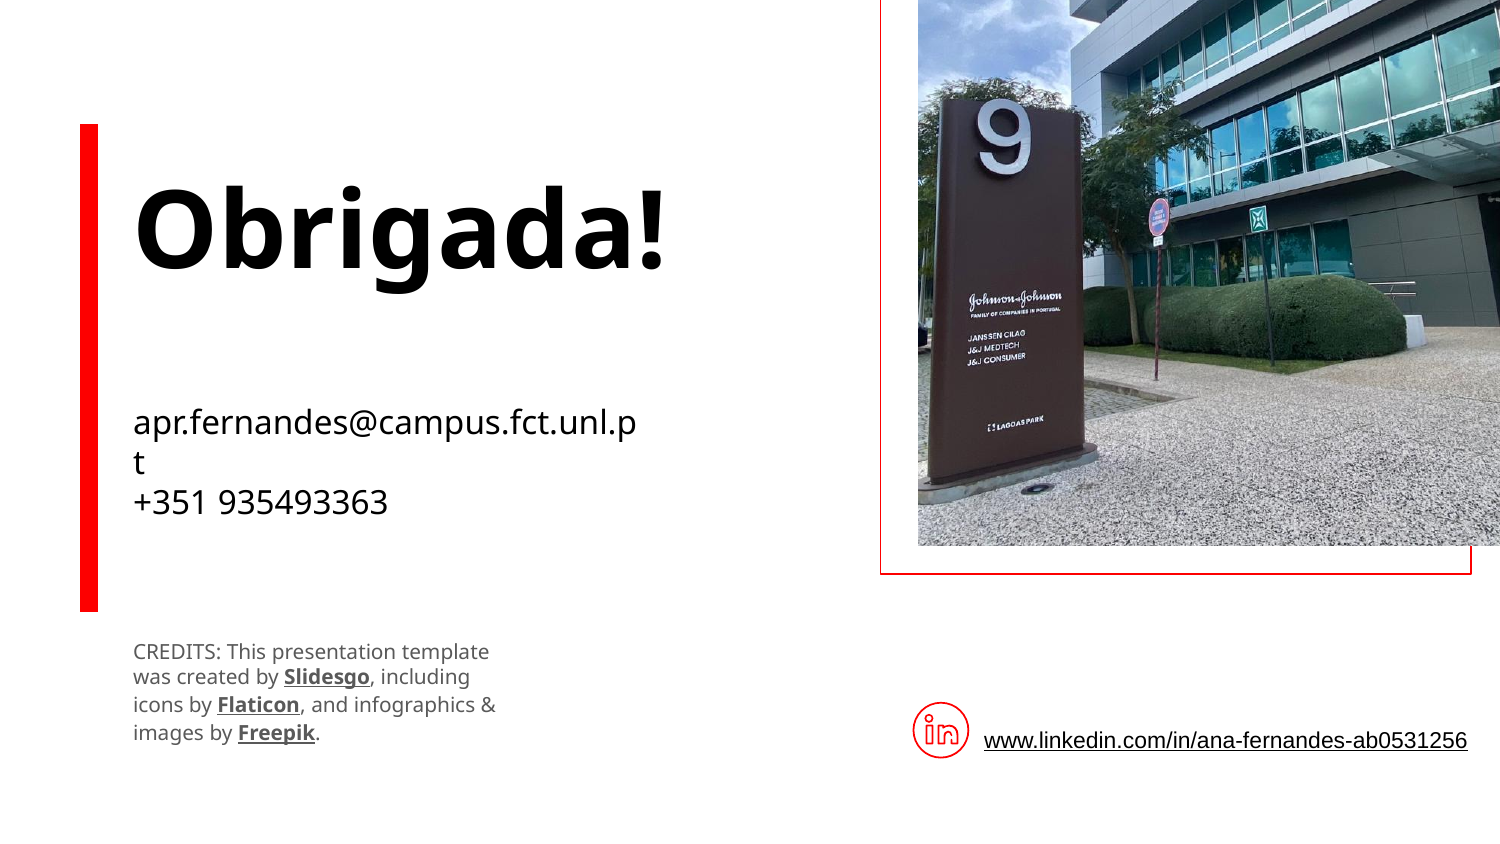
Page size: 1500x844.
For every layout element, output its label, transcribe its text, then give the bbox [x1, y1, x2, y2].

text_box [912, 701, 970, 759]
picture [917, 0, 1500, 547]
subtitle apr.fernandes@campus.fct.unl.pt +351 935493363 [118, 336, 661, 546]
text_box [880, 0, 1471, 575]
text_box www.linkedin.com/in/ana-fernandes-ab0531256 [969, 718, 1500, 796]
title Obrigada! [116, 189, 880, 306]
